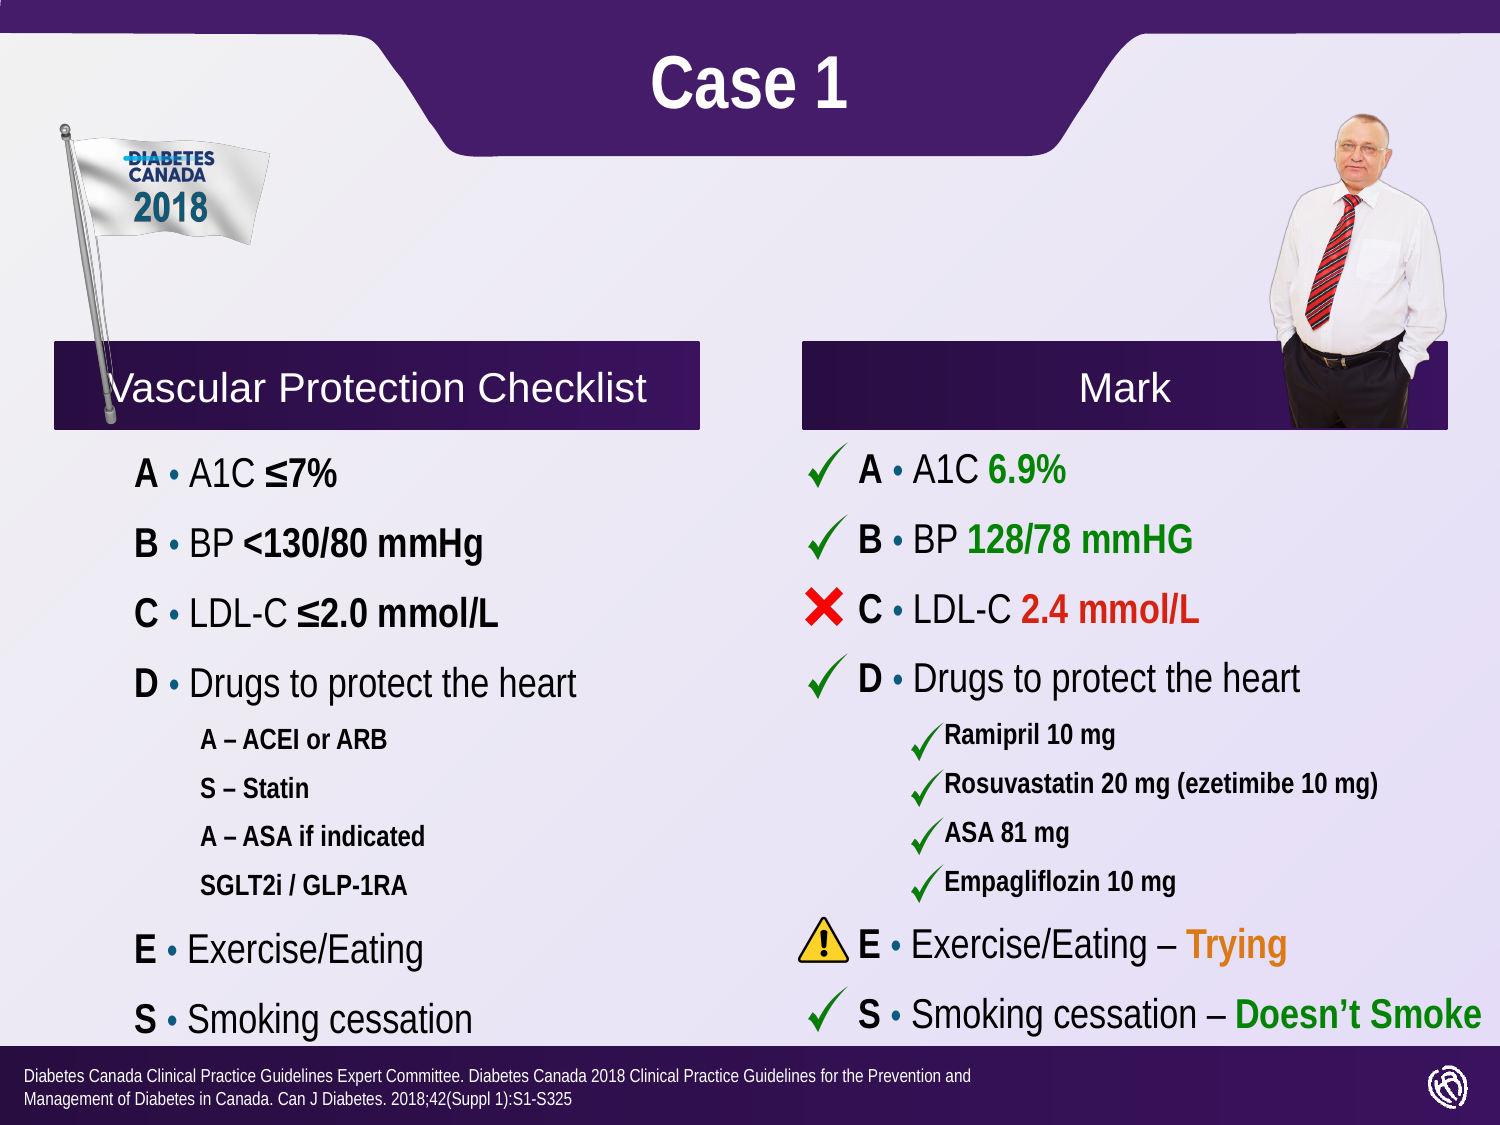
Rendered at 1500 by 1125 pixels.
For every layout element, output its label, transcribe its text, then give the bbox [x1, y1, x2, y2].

picture [910, 722, 945, 761]
picture [1263, 112, 1448, 428]
picture [808, 986, 849, 1032]
text_box Vascular Protection Checklist [293, 340, 701, 418]
picture [808, 514, 849, 560]
picture [1425, 1064, 1470, 1110]
picture [792, 909, 855, 972]
picture [808, 653, 849, 700]
text_box A • A1C ≤7% B • BP <130/80 mmHg C • LDL-C ≤2.0 mmol/L D • Drugs to protect the heart A – ACEI or ARB S – Statin A – ASA if indicated SGLT2i / GLP-1RA E • Exercise/Eating S • Smoking cessation [119, 418, 765, 1041]
picture [910, 864, 945, 903]
picture [50, 113, 290, 482]
text_box [0, 1044, 1500, 1125]
picture [910, 816, 945, 855]
text_box A • A1C 6.9% B • BP 128/78 mmHG C • LDL-C 2.4 mmol/L D • Drugs to protect the heart Ramipril 10 mg Rosuvastatin 20 mg (ezetimibe 10 mg) ASA 81 mg Empagliflozin 10 mg E • Exercise/Eating – Trying S • Smoking cessation – Doesn’t Smoke [843, 413, 1500, 1036]
text_box Diabetes Canada Clinical Practice Guidelines Expert Committee. Diabetes Canada 2018 Clinical Practice Guidelines for the Prevention and Management of Diabetes in Canada. Can J Diabetes. 2018;42(Suppl 1):S1-S325 [9, 1056, 1023, 1117]
text_box Case 1 [0, 0, 1500, 159]
picture [804, 587, 843, 626]
picture [808, 442, 849, 488]
picture [910, 769, 945, 808]
text_box Mark [801, 340, 1258, 431]
